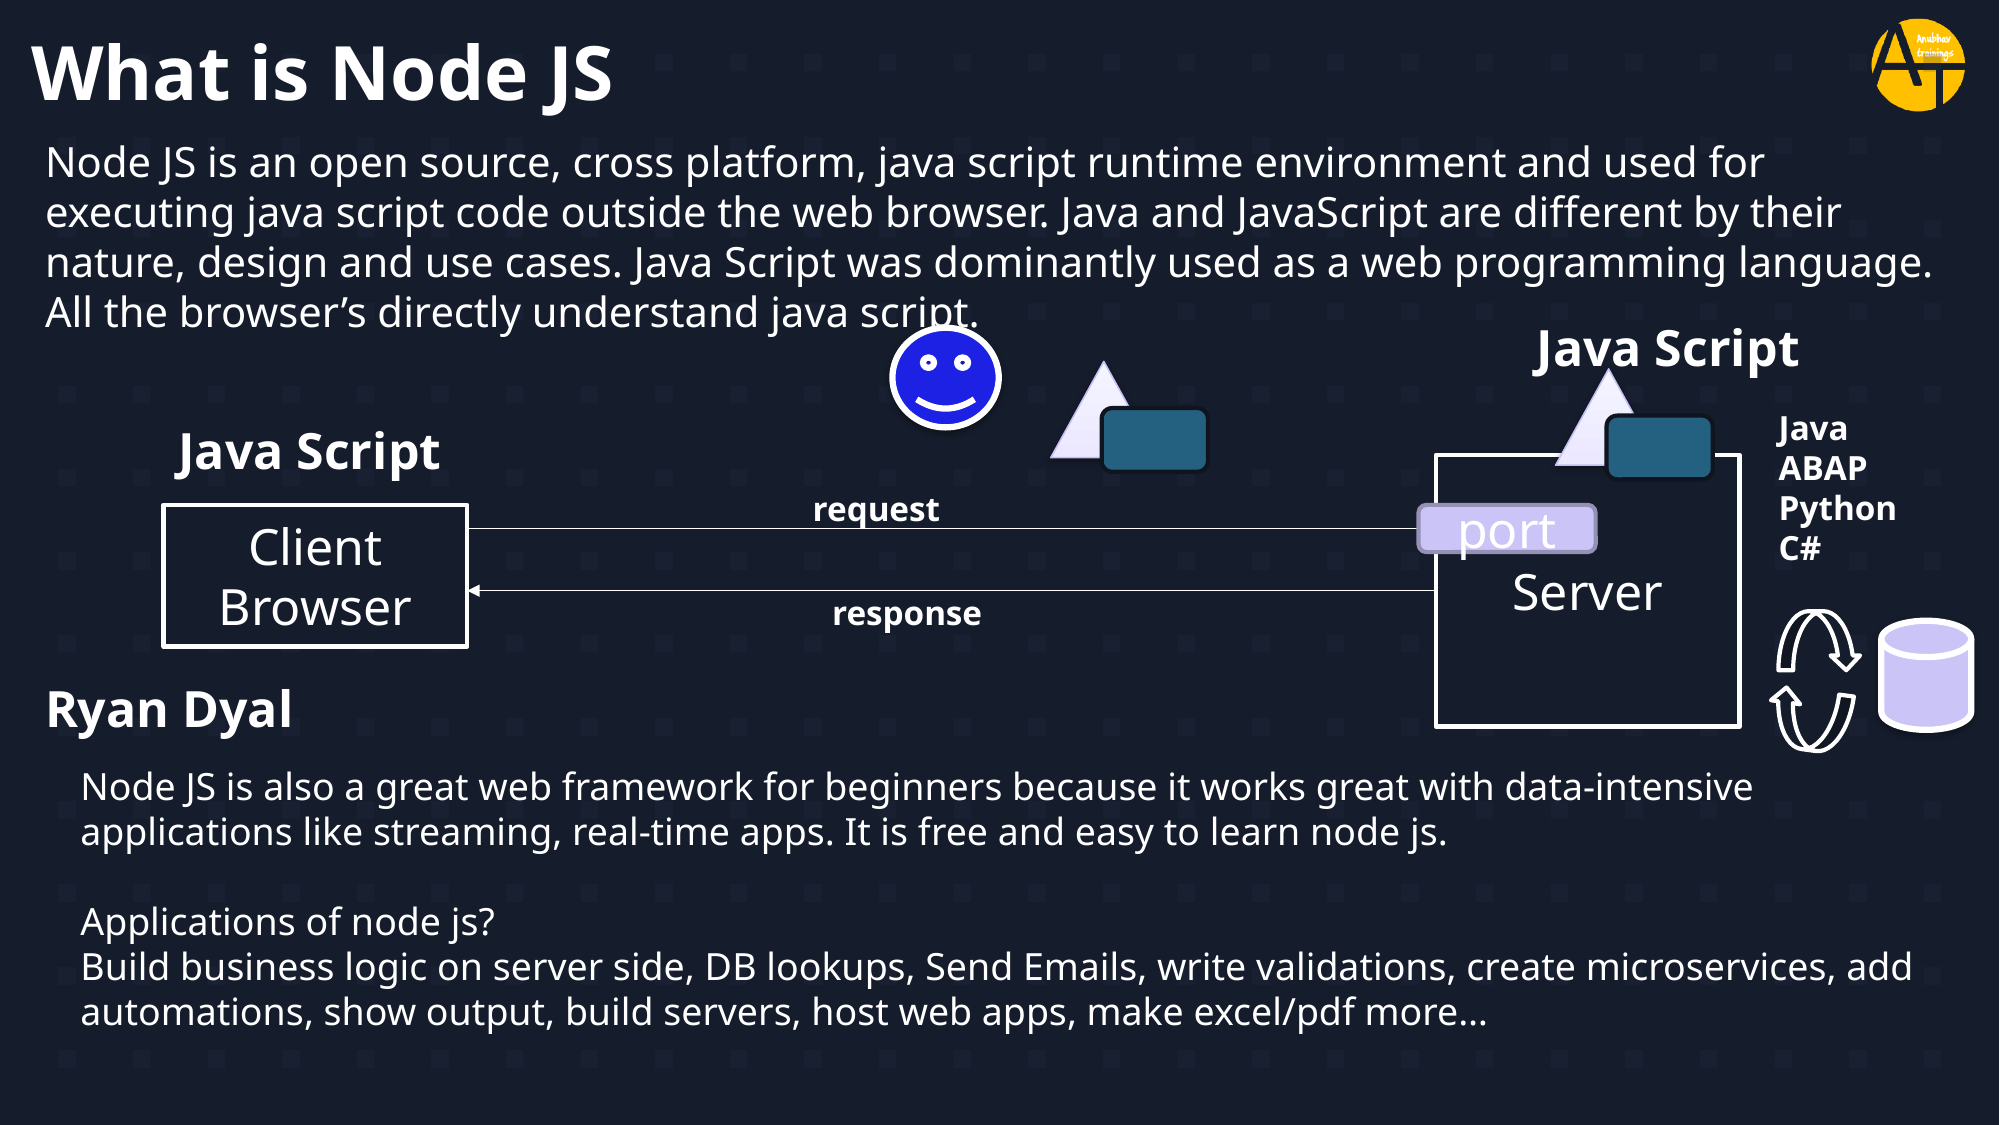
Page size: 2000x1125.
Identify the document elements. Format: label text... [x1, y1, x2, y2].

text_box Java Script [163, 412, 550, 488]
picture [1862, 12, 1970, 119]
text_box Node JS is also a great web framework for beginners because it works great with data-intensive applications like streaming, real-time apps. It is free and easy to learn node js. Applications of node js? Build business logic on server side, DB lookups, Send Emails, write validations, create microservices, add automations, show output, build servers, host web apps, make excel/pdf more… [65, 755, 1972, 1040]
text_box [889, 324, 1002, 431]
text_box Server [1434, 453, 1742, 729]
text_box [1099, 405, 1211, 474]
text_box Client Browser [161, 503, 469, 649]
text_box Java ABAP Python C# [1763, 399, 1968, 575]
text_box [1604, 413, 1715, 482]
text_box [1554, 384, 1634, 466]
text_box Node JS is an open source, cross platform, java script runtime environment and used for executing java script code outside the web browser. Java and JavaScript are different by their nature, design and use cases. Java Script was dominantly used as a web programming language. All the browser’s directly understand java script. [30, 128, 1968, 344]
text_box [1776, 609, 1862, 673]
text_box request [798, 481, 1102, 527]
text_box response [817, 600, 1121, 640]
text_box Ryan Dyal [30, 670, 503, 745]
text_box response [817, 585, 1121, 590]
title What is Node JS [31, 12, 1831, 128]
text_box [1878, 617, 1975, 733]
text_box port [1416, 502, 1598, 555]
text_box [1768, 685, 1856, 754]
text_box Java Script [1521, 308, 1909, 384]
text_box [1050, 360, 1129, 459]
